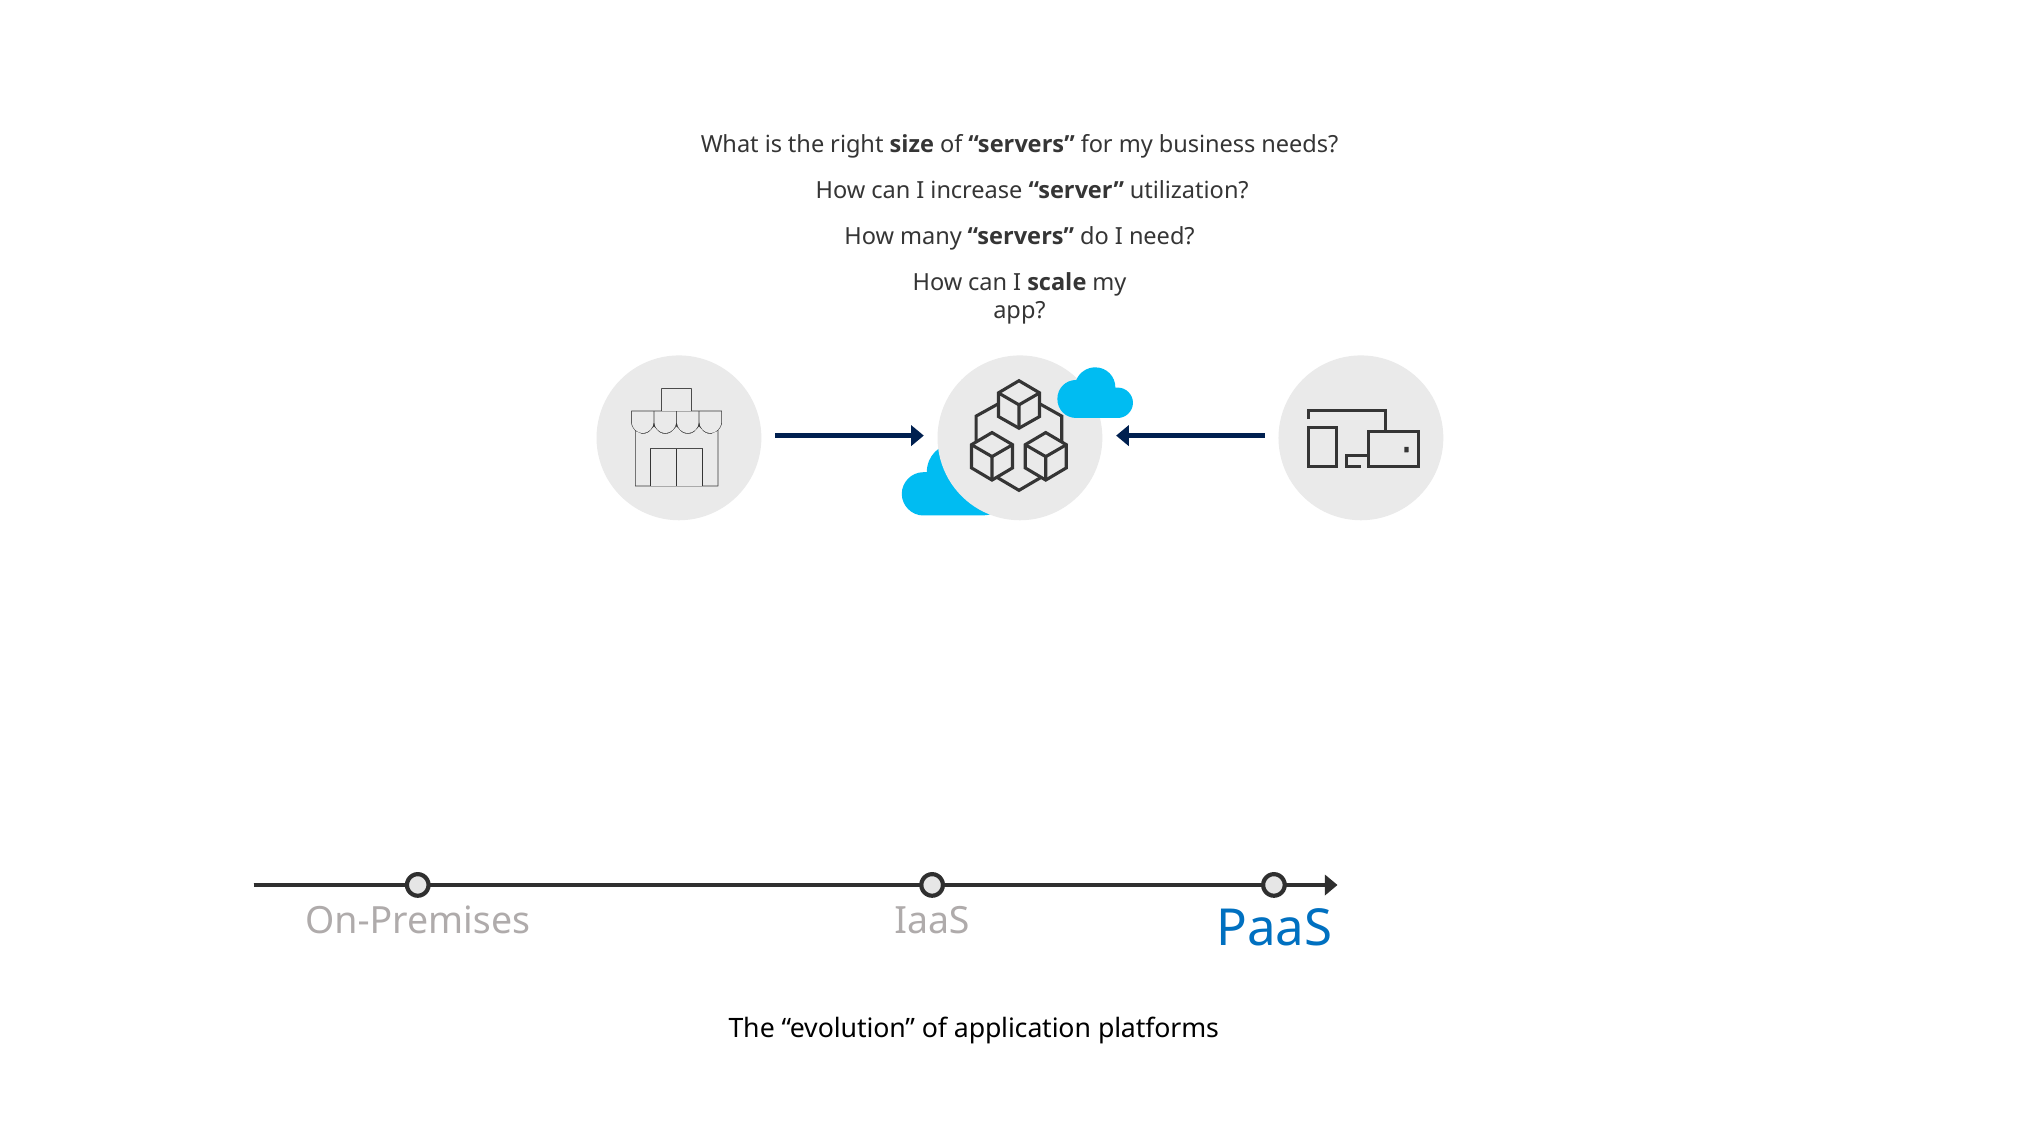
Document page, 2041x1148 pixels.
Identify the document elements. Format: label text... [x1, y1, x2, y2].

text_box PaaS [1193, 883, 1355, 975]
text_box What is the right size of “servers” for my business needs? [668, 121, 1371, 165]
text_box How can I increase “server” utilization? [780, 167, 1284, 211]
text_box On-Premises [282, 887, 553, 960]
text_box [1262, 886, 1286, 897]
text_box The “evolution” of application platforms [717, 1008, 1313, 1049]
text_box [596, 355, 762, 521]
text_box [901, 450, 937, 516]
text_box [406, 873, 430, 884]
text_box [1278, 355, 1444, 521]
text_box [920, 886, 944, 897]
text_box How many “servers” do I need? [781, 213, 1258, 257]
text_box IaaS [871, 887, 993, 960]
text_box How can I scale my app? [878, 259, 1161, 331]
text_box [1103, 368, 1133, 418]
text_box [920, 873, 944, 884]
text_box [937, 355, 1103, 521]
text_box [406, 886, 430, 897]
text_box [1262, 873, 1286, 884]
